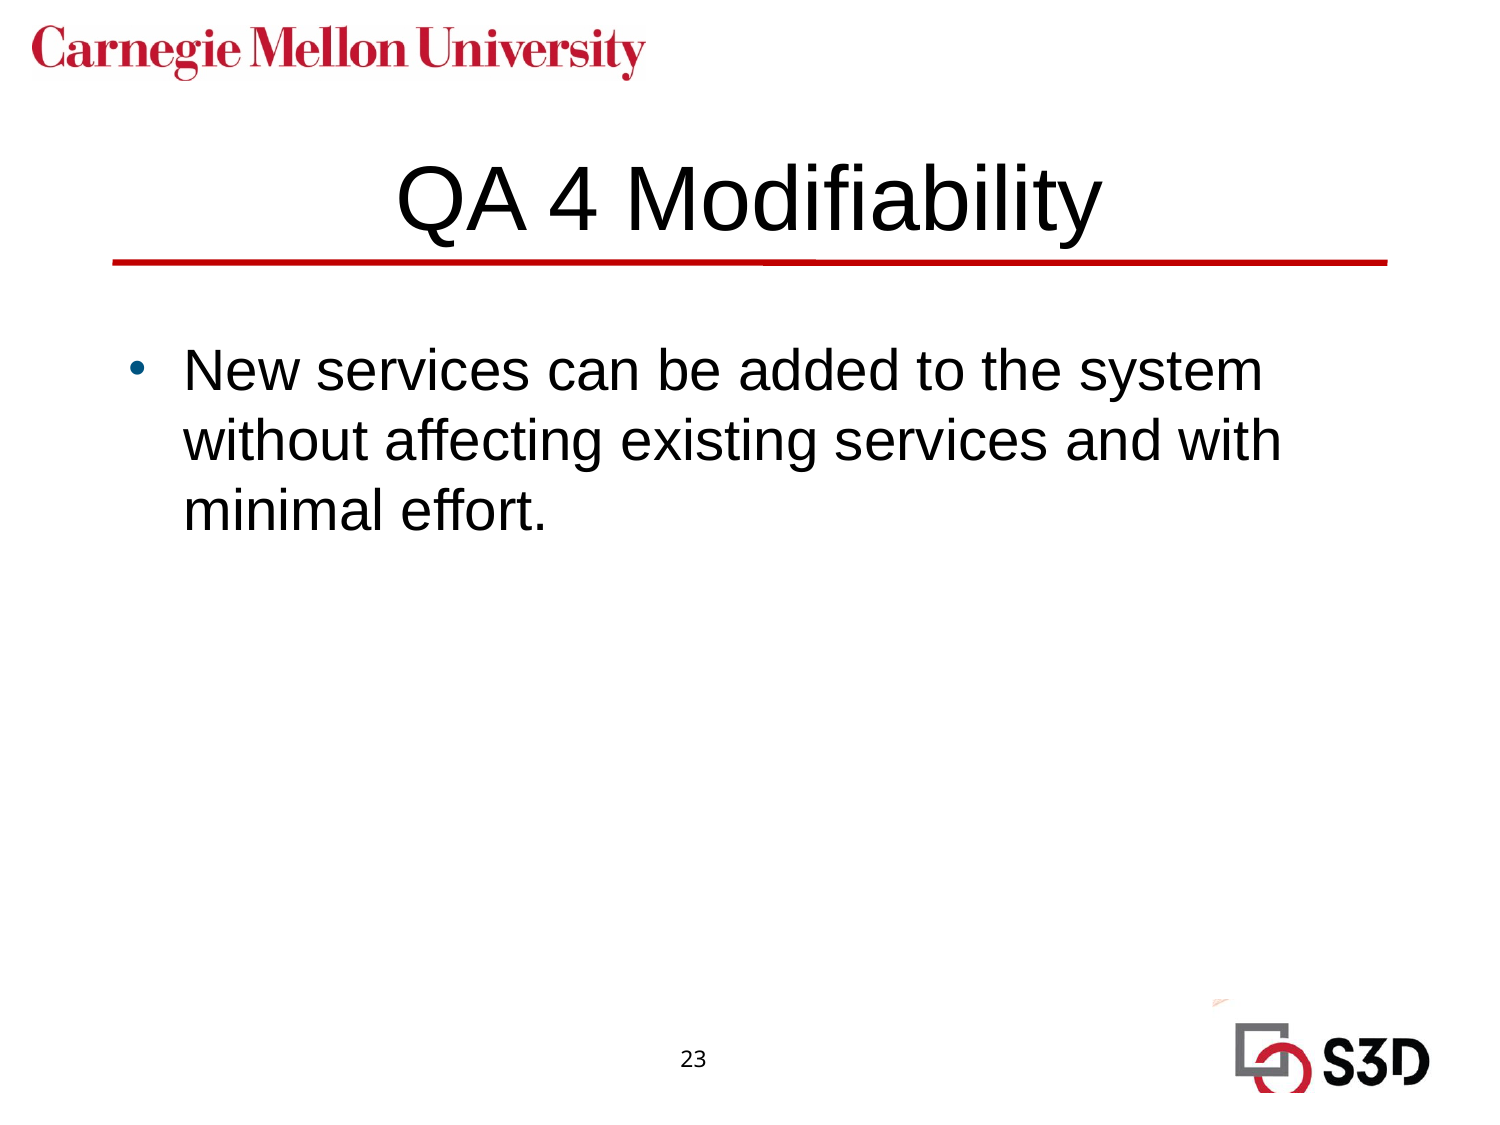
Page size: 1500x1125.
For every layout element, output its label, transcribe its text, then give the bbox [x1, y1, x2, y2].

list New services can be added to the system without affecting existing services and with minimal effort. [112, 324, 1388, 988]
title QA 4 Modifiability [112, 99, 1388, 288]
picture [32, 25, 646, 81]
